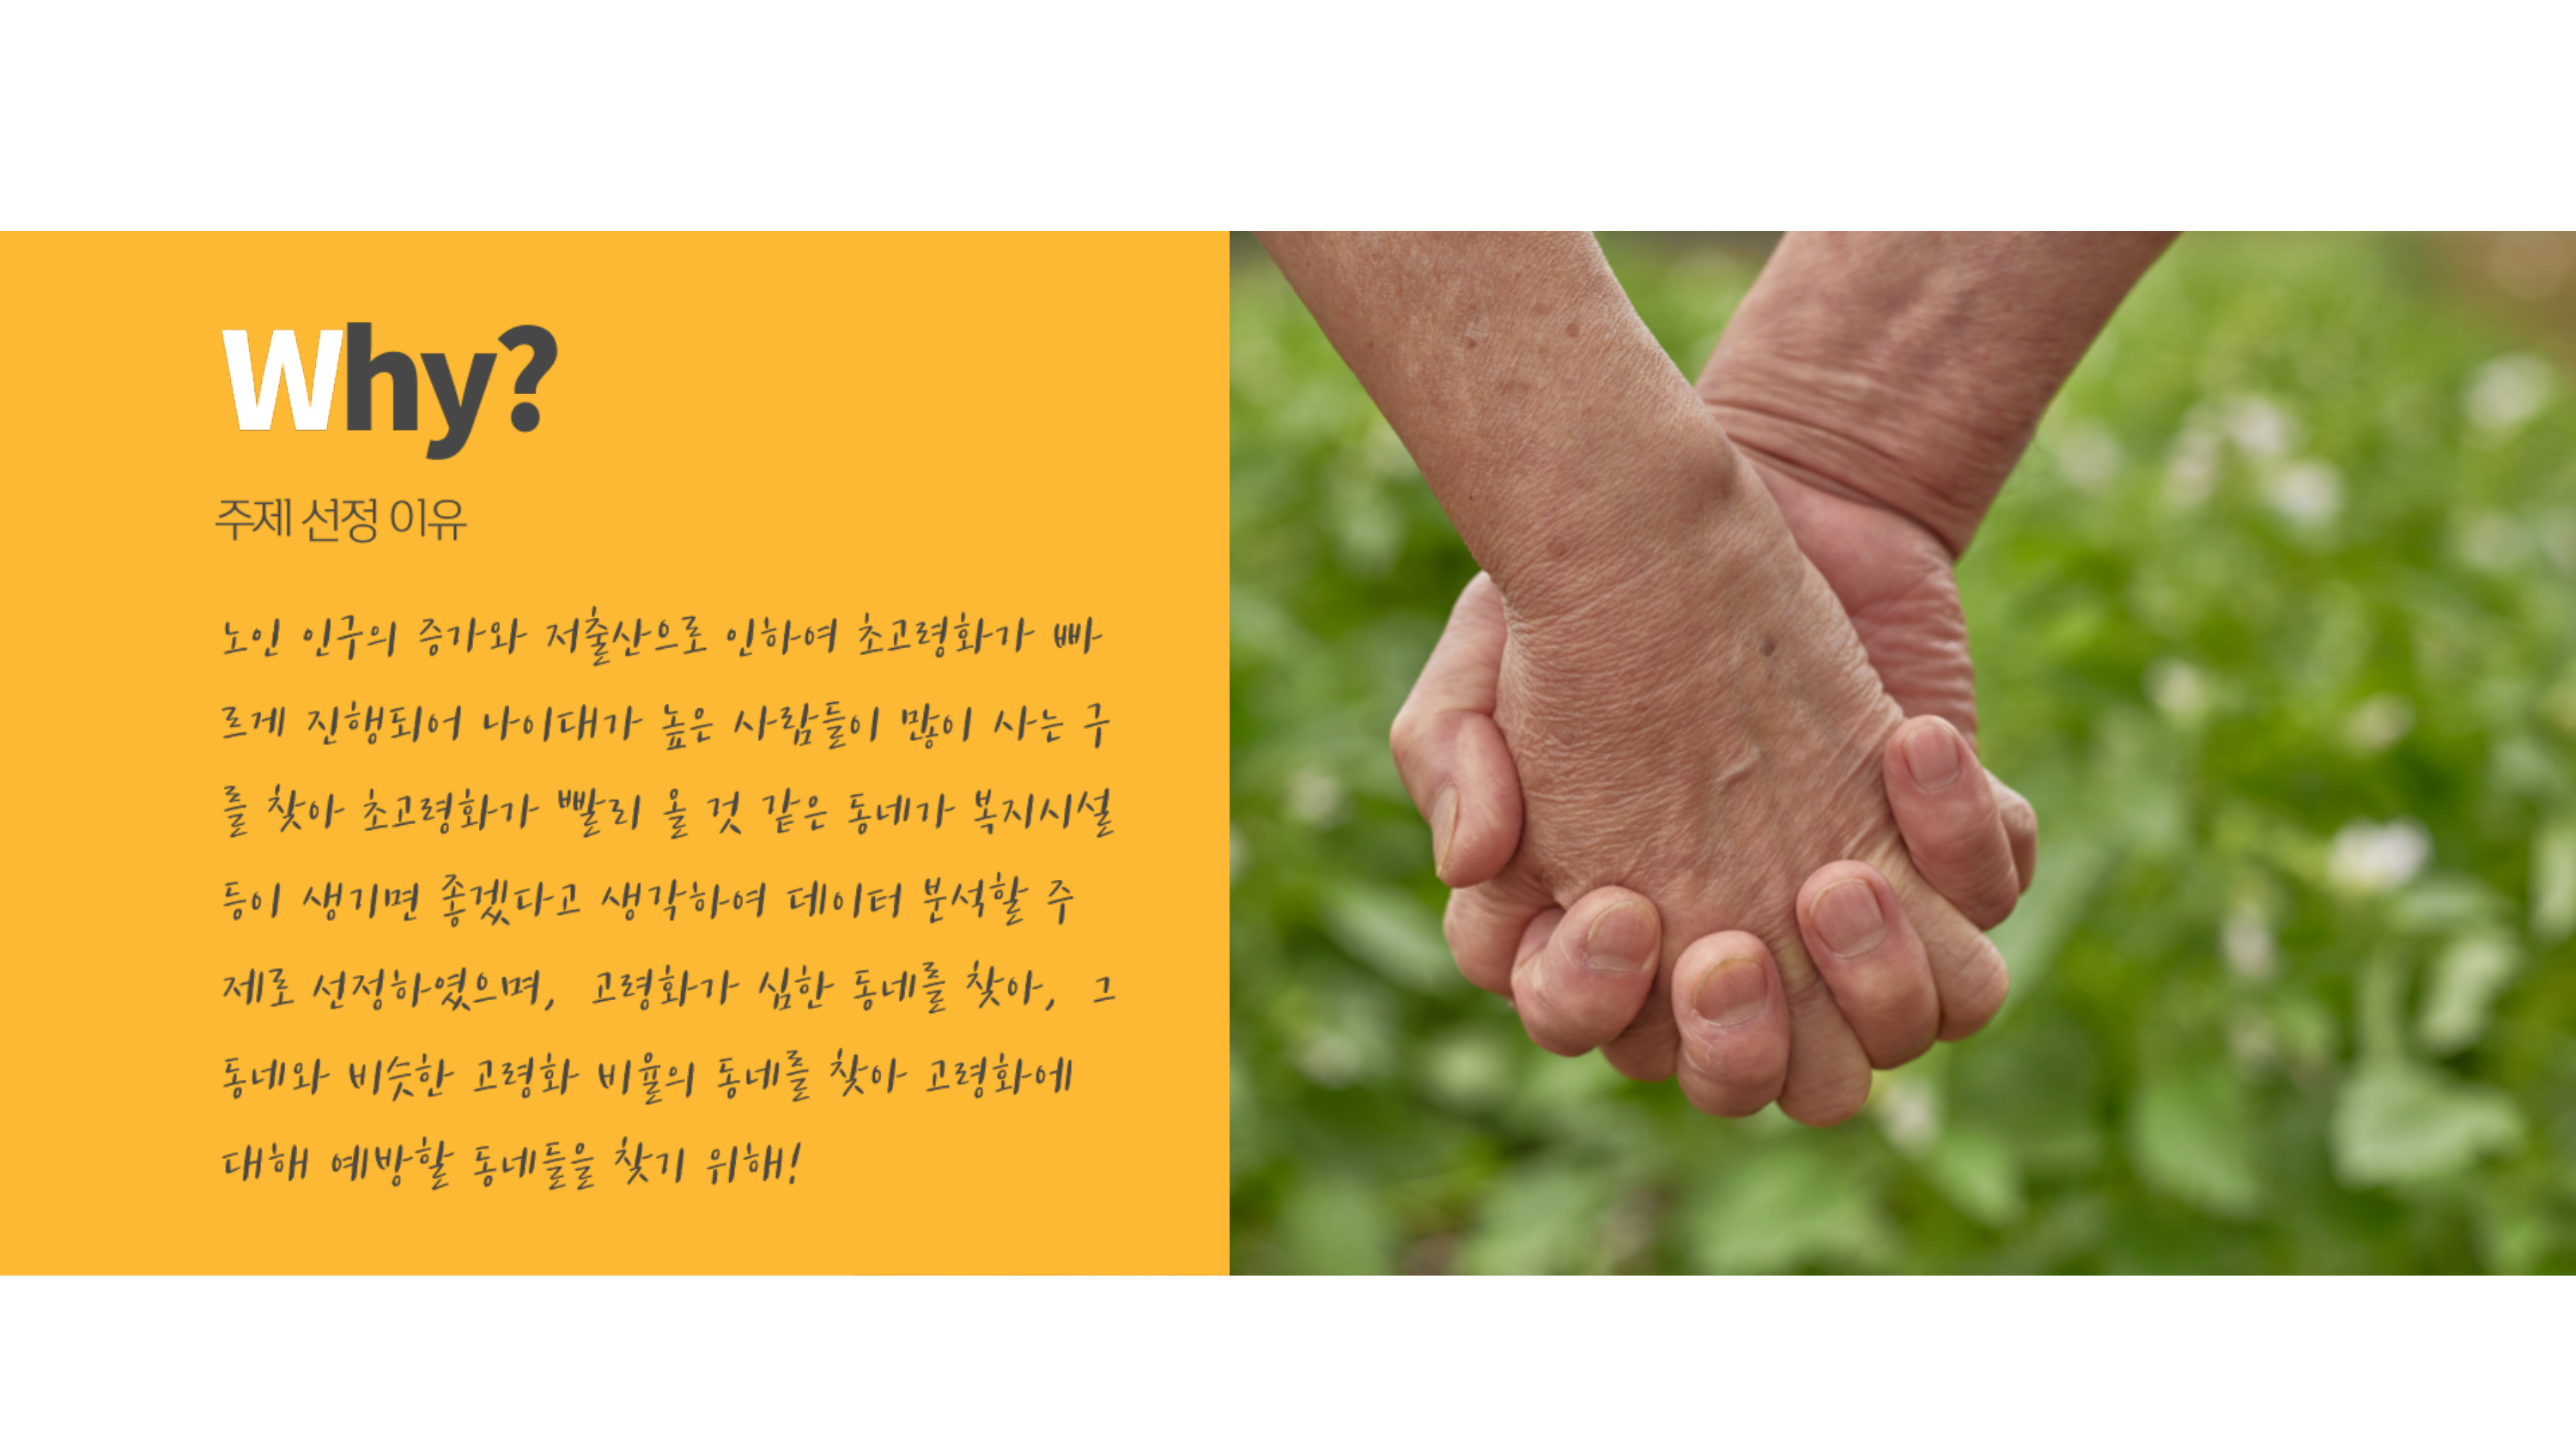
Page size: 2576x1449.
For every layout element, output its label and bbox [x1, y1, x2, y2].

picture [211, 586, 1151, 1240]
text_box [1230, 231, 2576, 1276]
picture [200, 259, 624, 567]
text_box [0, 231, 1230, 1276]
